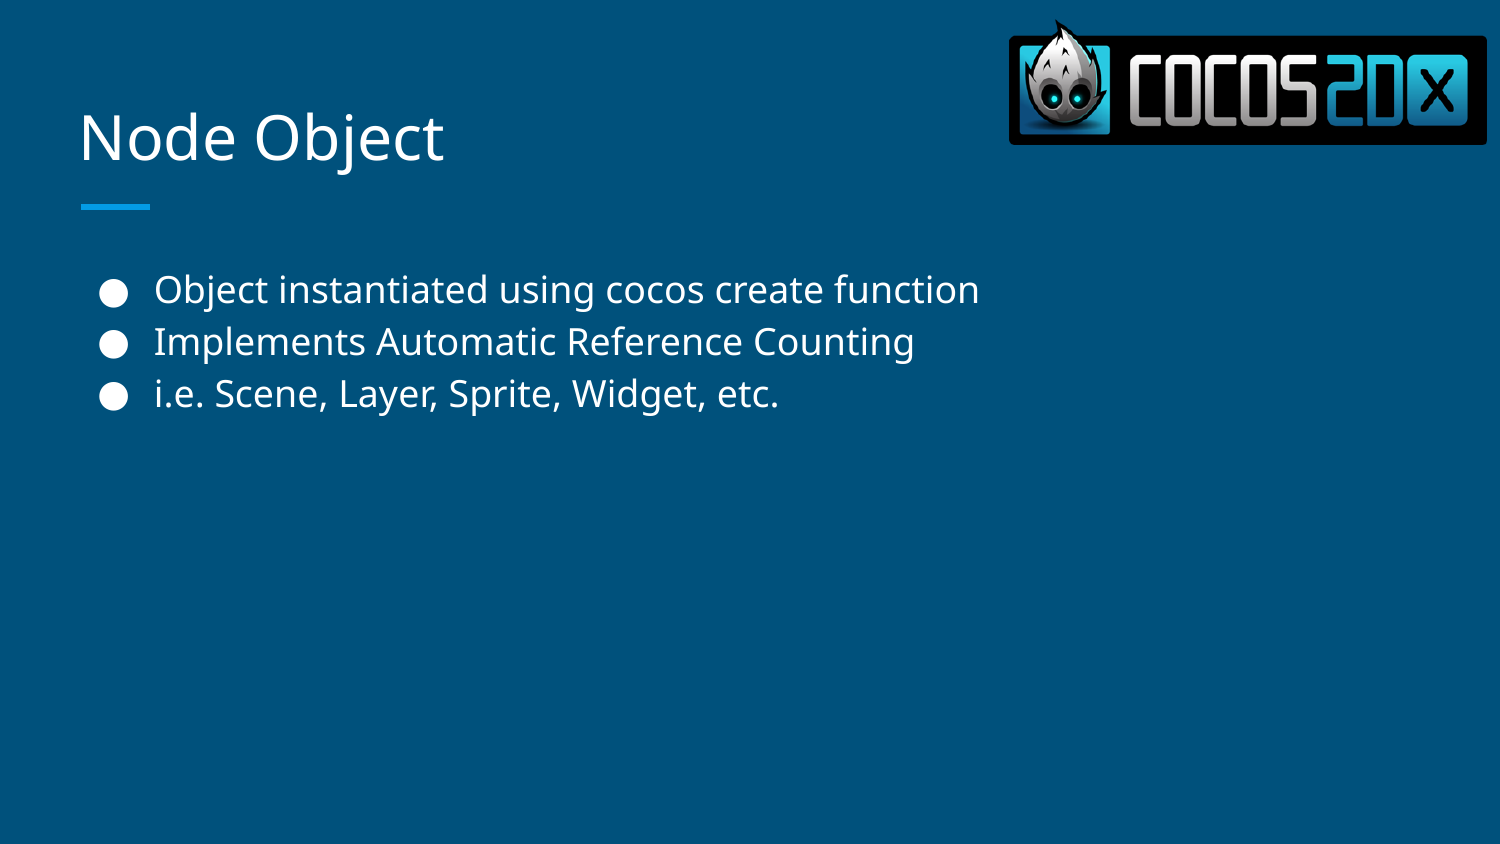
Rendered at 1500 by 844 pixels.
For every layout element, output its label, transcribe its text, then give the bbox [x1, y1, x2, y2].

picture [1010, 24, 1486, 144]
list Object instantiated using cocos create function Implements Automatic Reference Counting i.e. Scene, Layer, Sprite, Widget, etc. [63, 244, 1437, 750]
title Node Object [63, 75, 1437, 188]
